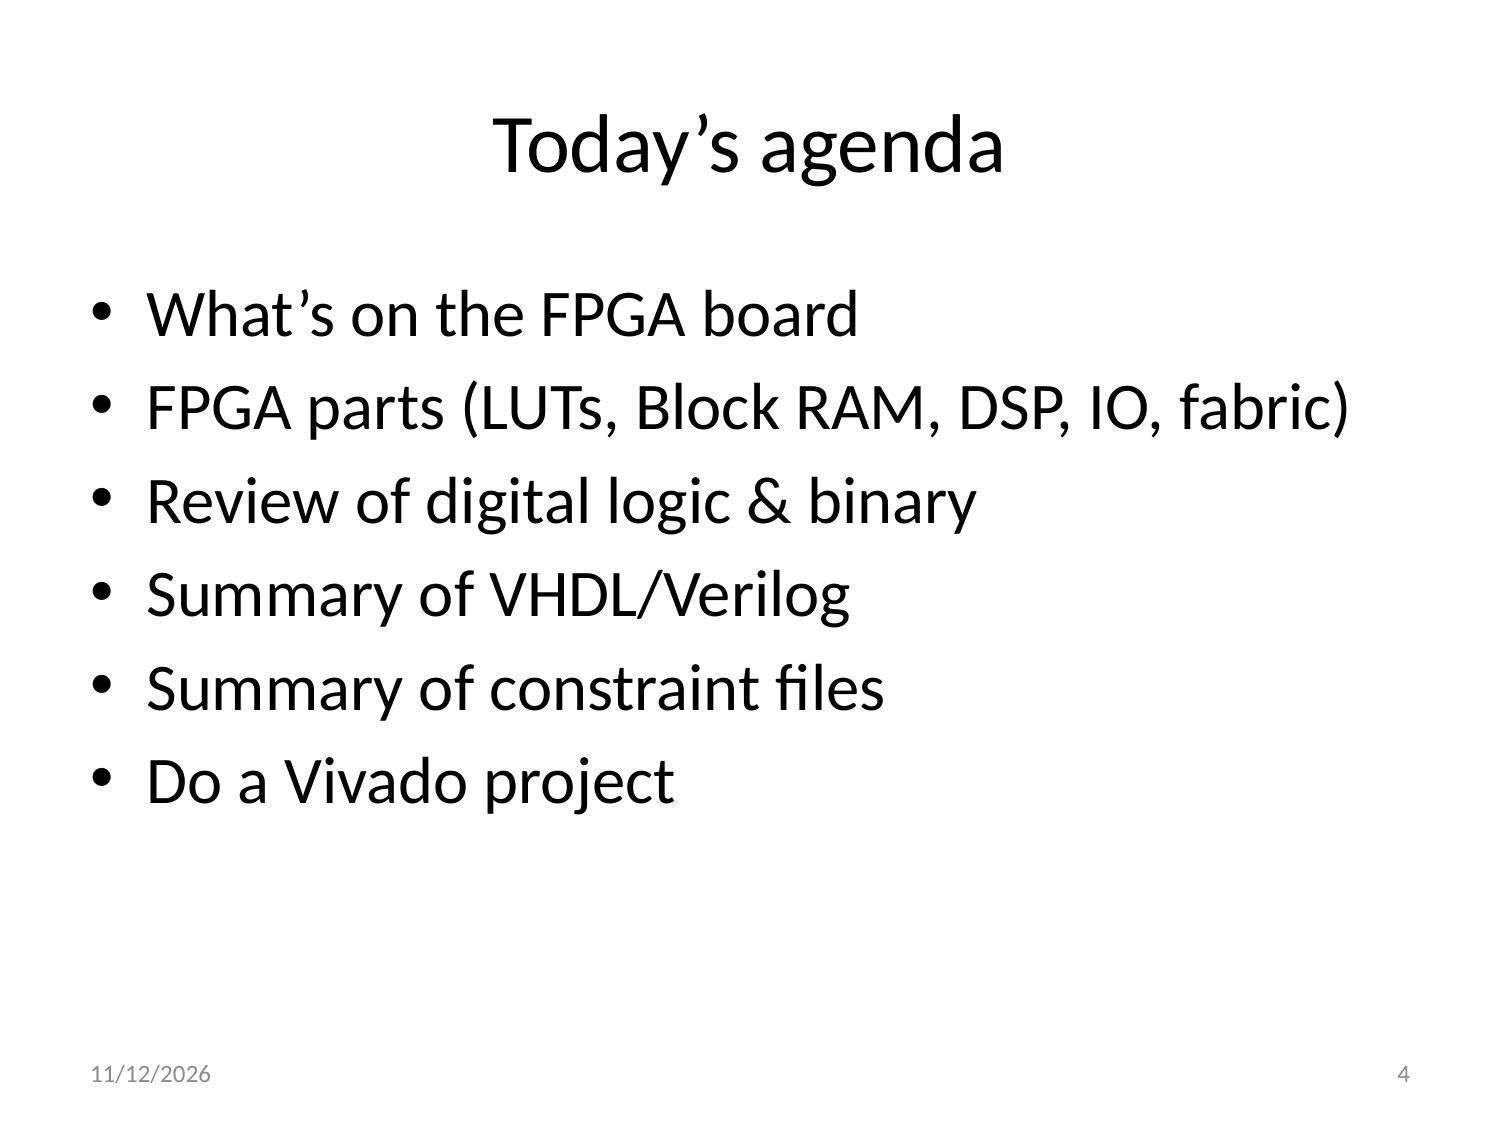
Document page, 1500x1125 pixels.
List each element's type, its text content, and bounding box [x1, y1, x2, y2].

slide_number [75, 1042, 425, 1103]
title Today’s agenda [75, 45, 1425, 233]
list What’s on the FPGA board FPGA parts (LUTs, Block RAM, DSP, IO, fabric) Review of digital logic & binary Summary of VHDL/Verilog Summary of constraint files Do a Vivado project [75, 262, 1425, 1005]
slide_number 4 [1074, 1042, 1425, 1103]
